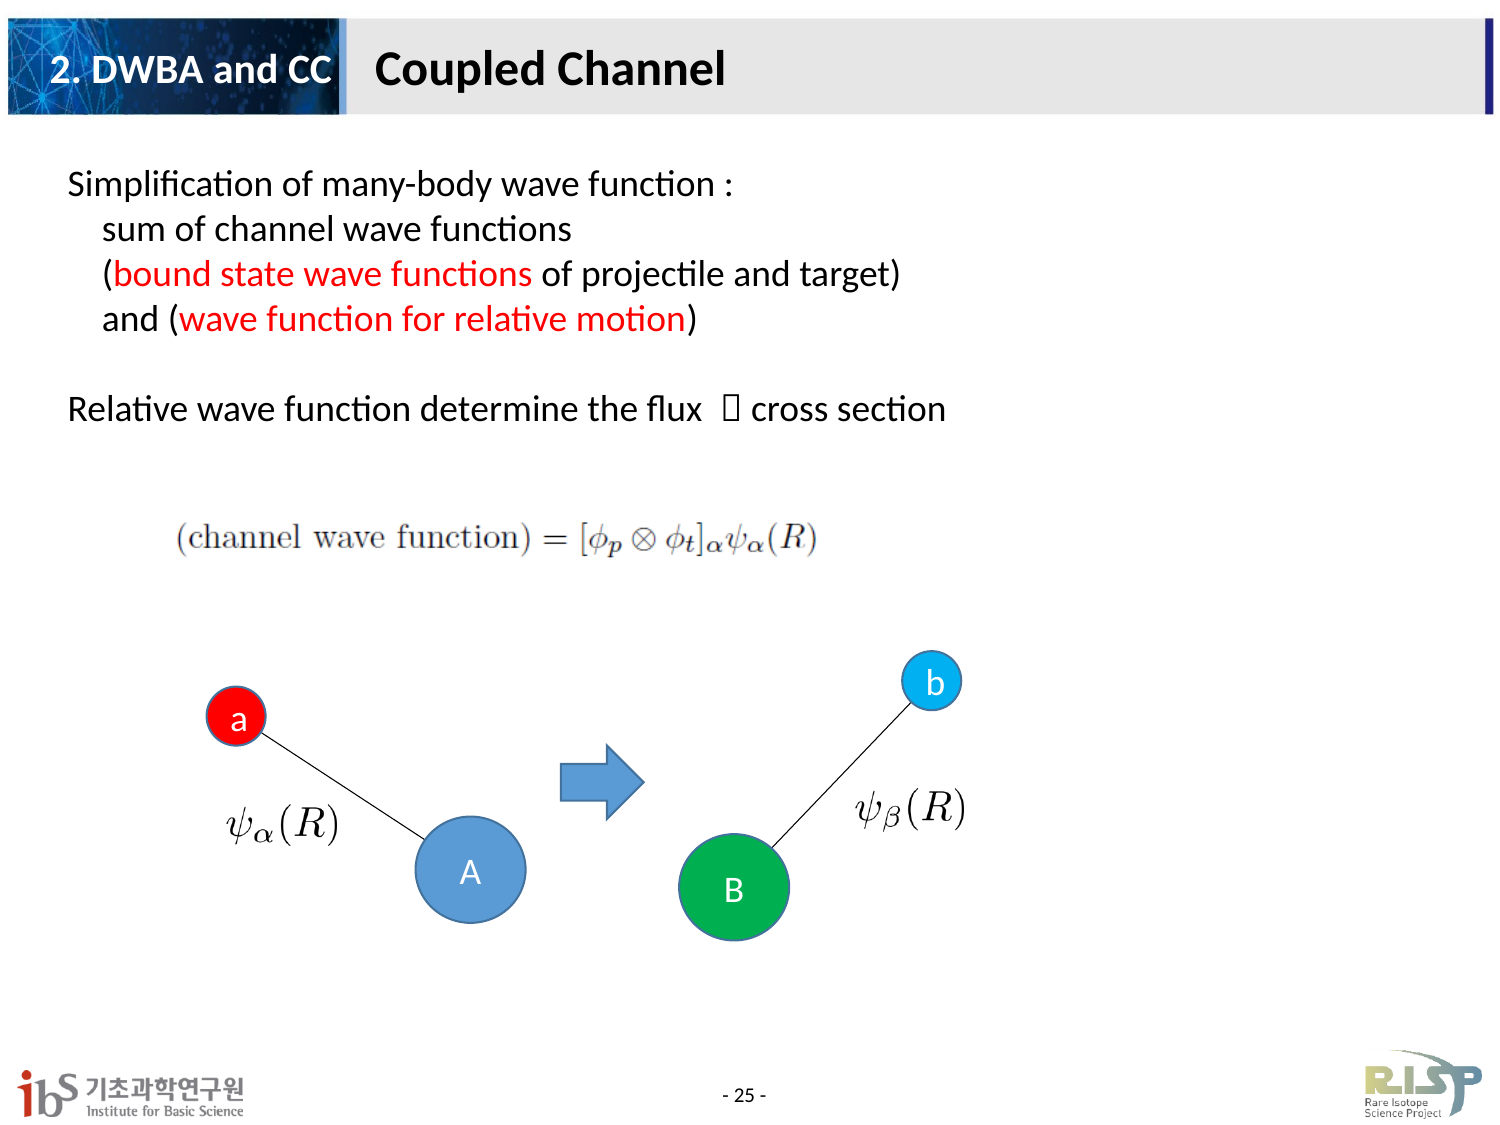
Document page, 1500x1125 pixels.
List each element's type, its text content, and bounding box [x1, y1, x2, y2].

picture [1364, 1049, 1482, 1119]
picture [17, 1070, 243, 1117]
text_box Simplification of many-body wave function : sum of channel wave functions (bound state wave functions of projectile and target) and (wave function for relative motion) Relative wave function determine the flux  cross section [53, 151, 1235, 436]
picture [2, 10, 1500, 130]
text_box [559, 743, 646, 822]
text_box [679, 651, 964, 941]
picture [135, 489, 841, 587]
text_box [206, 686, 526, 923]
